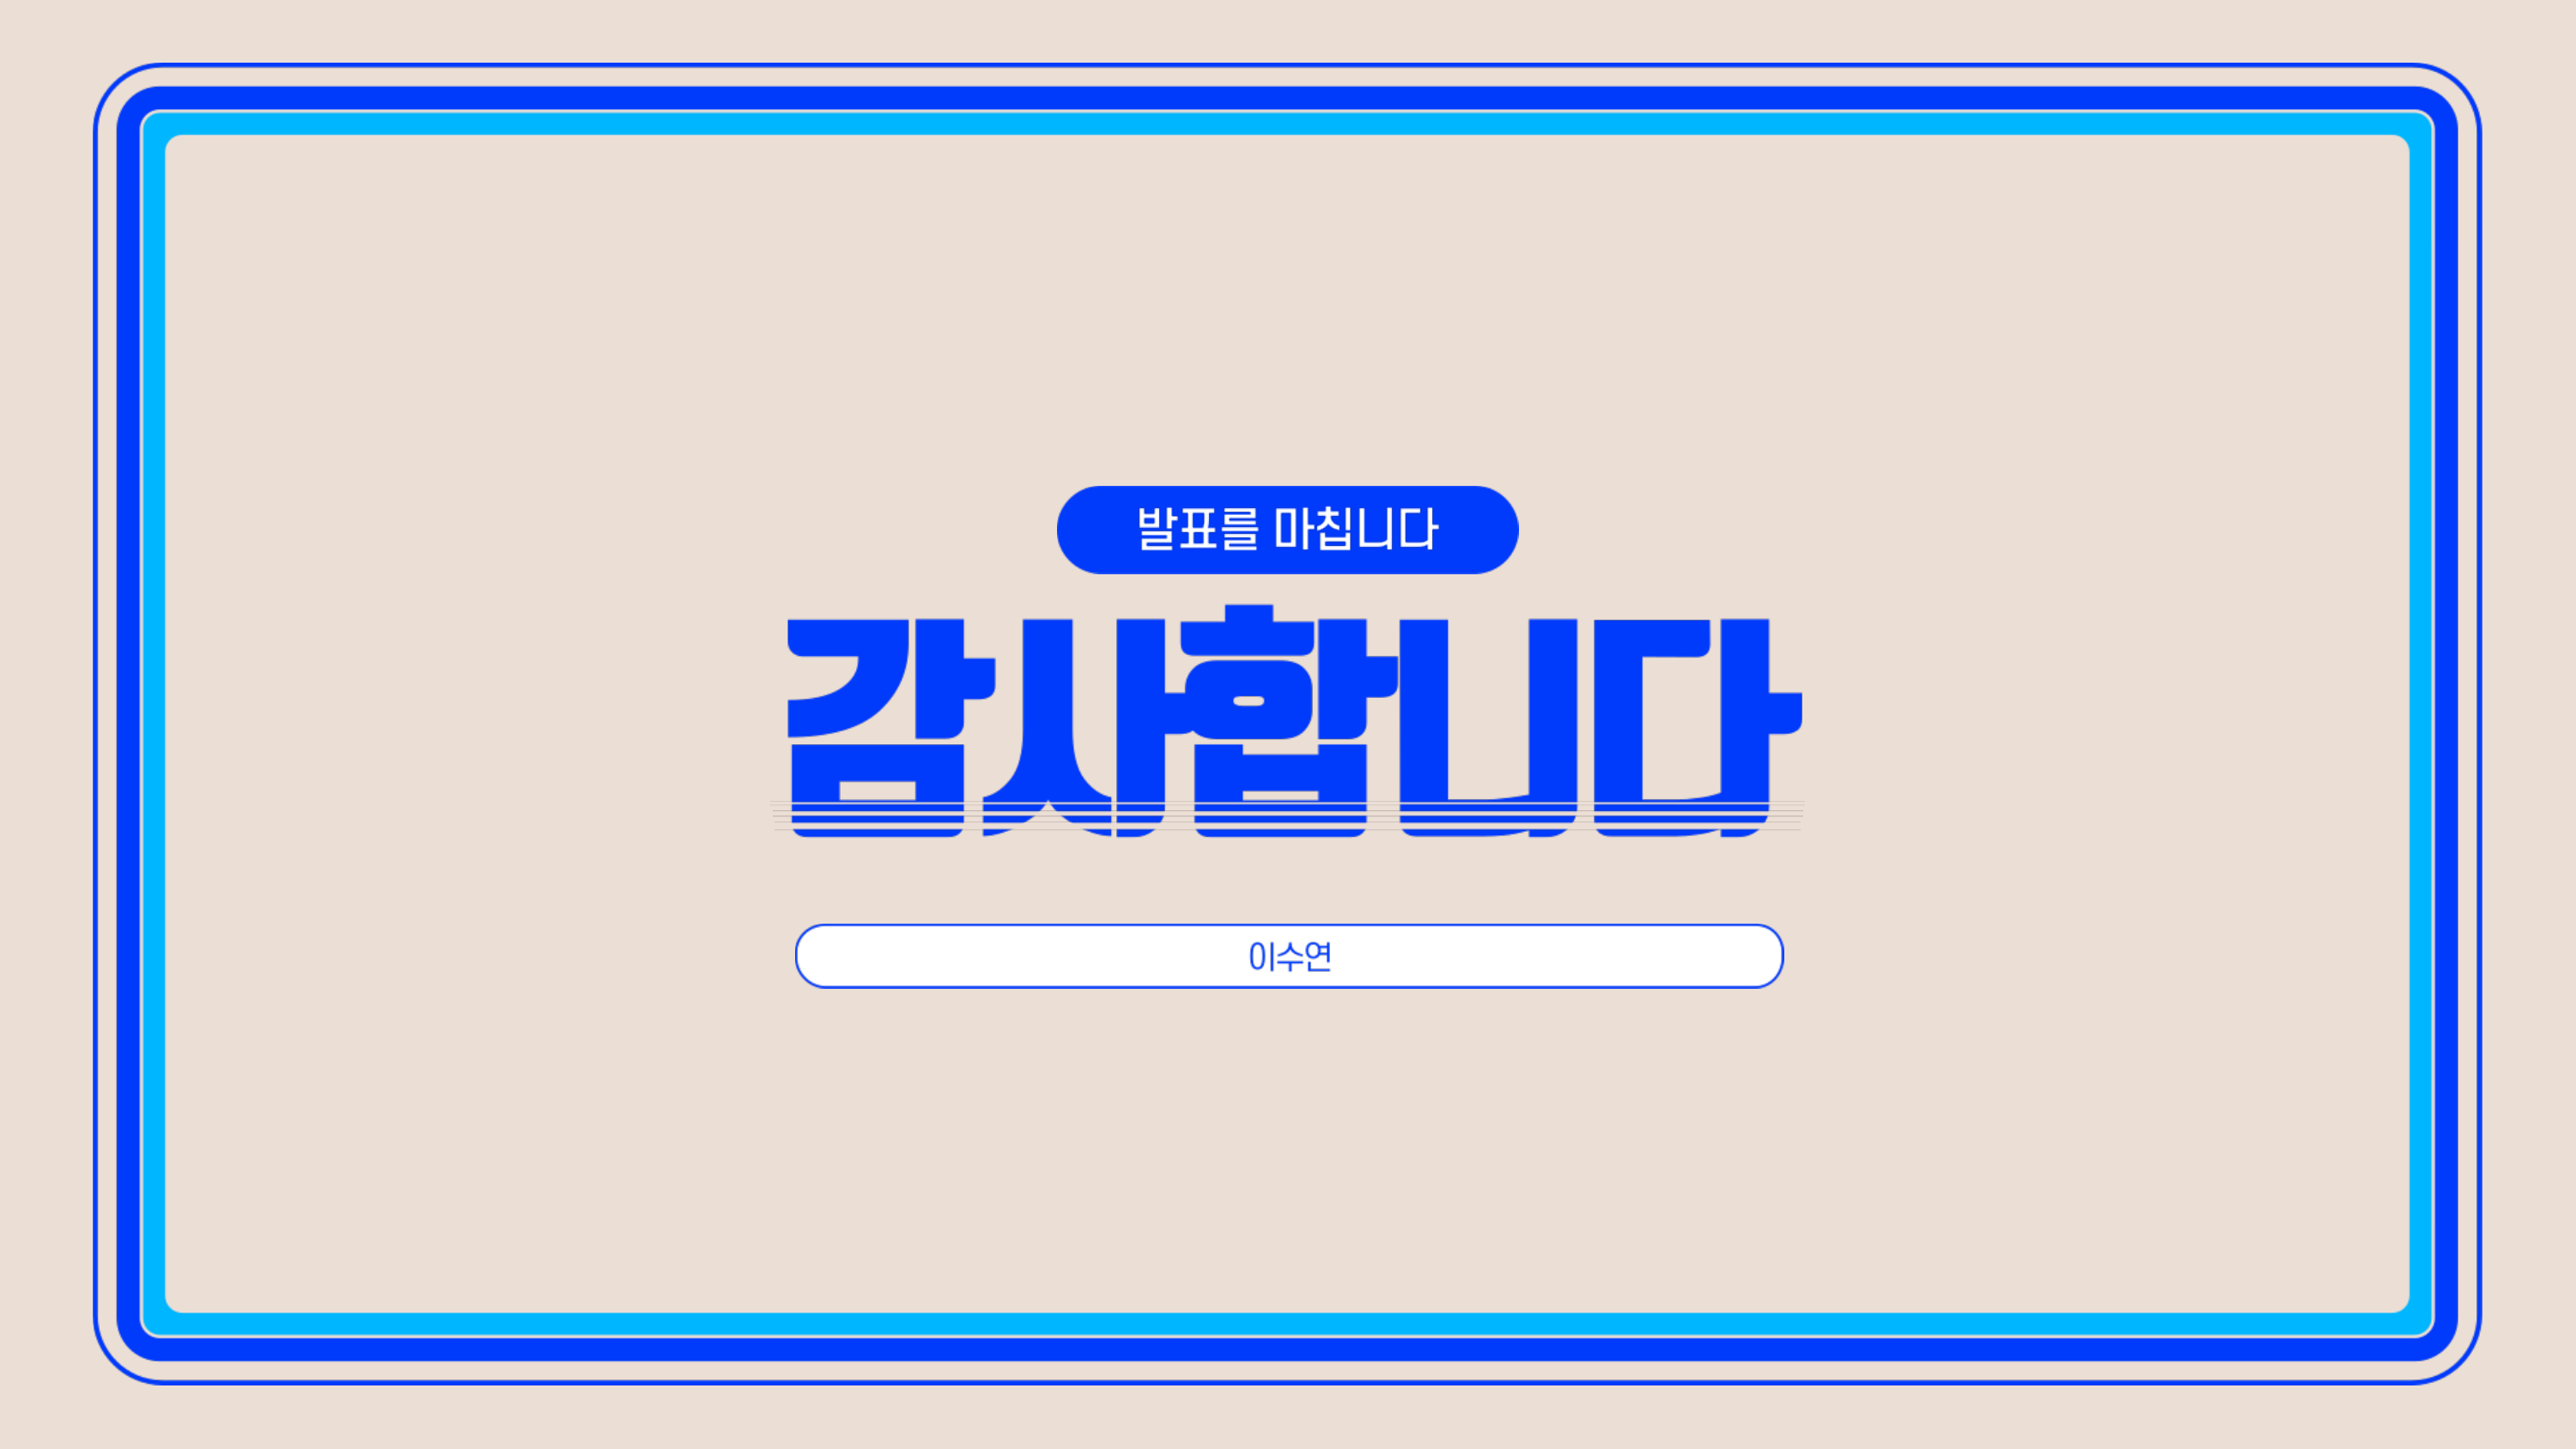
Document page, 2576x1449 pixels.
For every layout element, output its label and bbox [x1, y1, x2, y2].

text_box [770, 798, 1805, 840]
text_box [1056, 485, 1519, 574]
text_box [93, 63, 2482, 1386]
picture [586, 543, 1910, 945]
picture [824, 928, 1345, 986]
text_box [795, 924, 1784, 989]
picture [1078, 489, 1460, 572]
